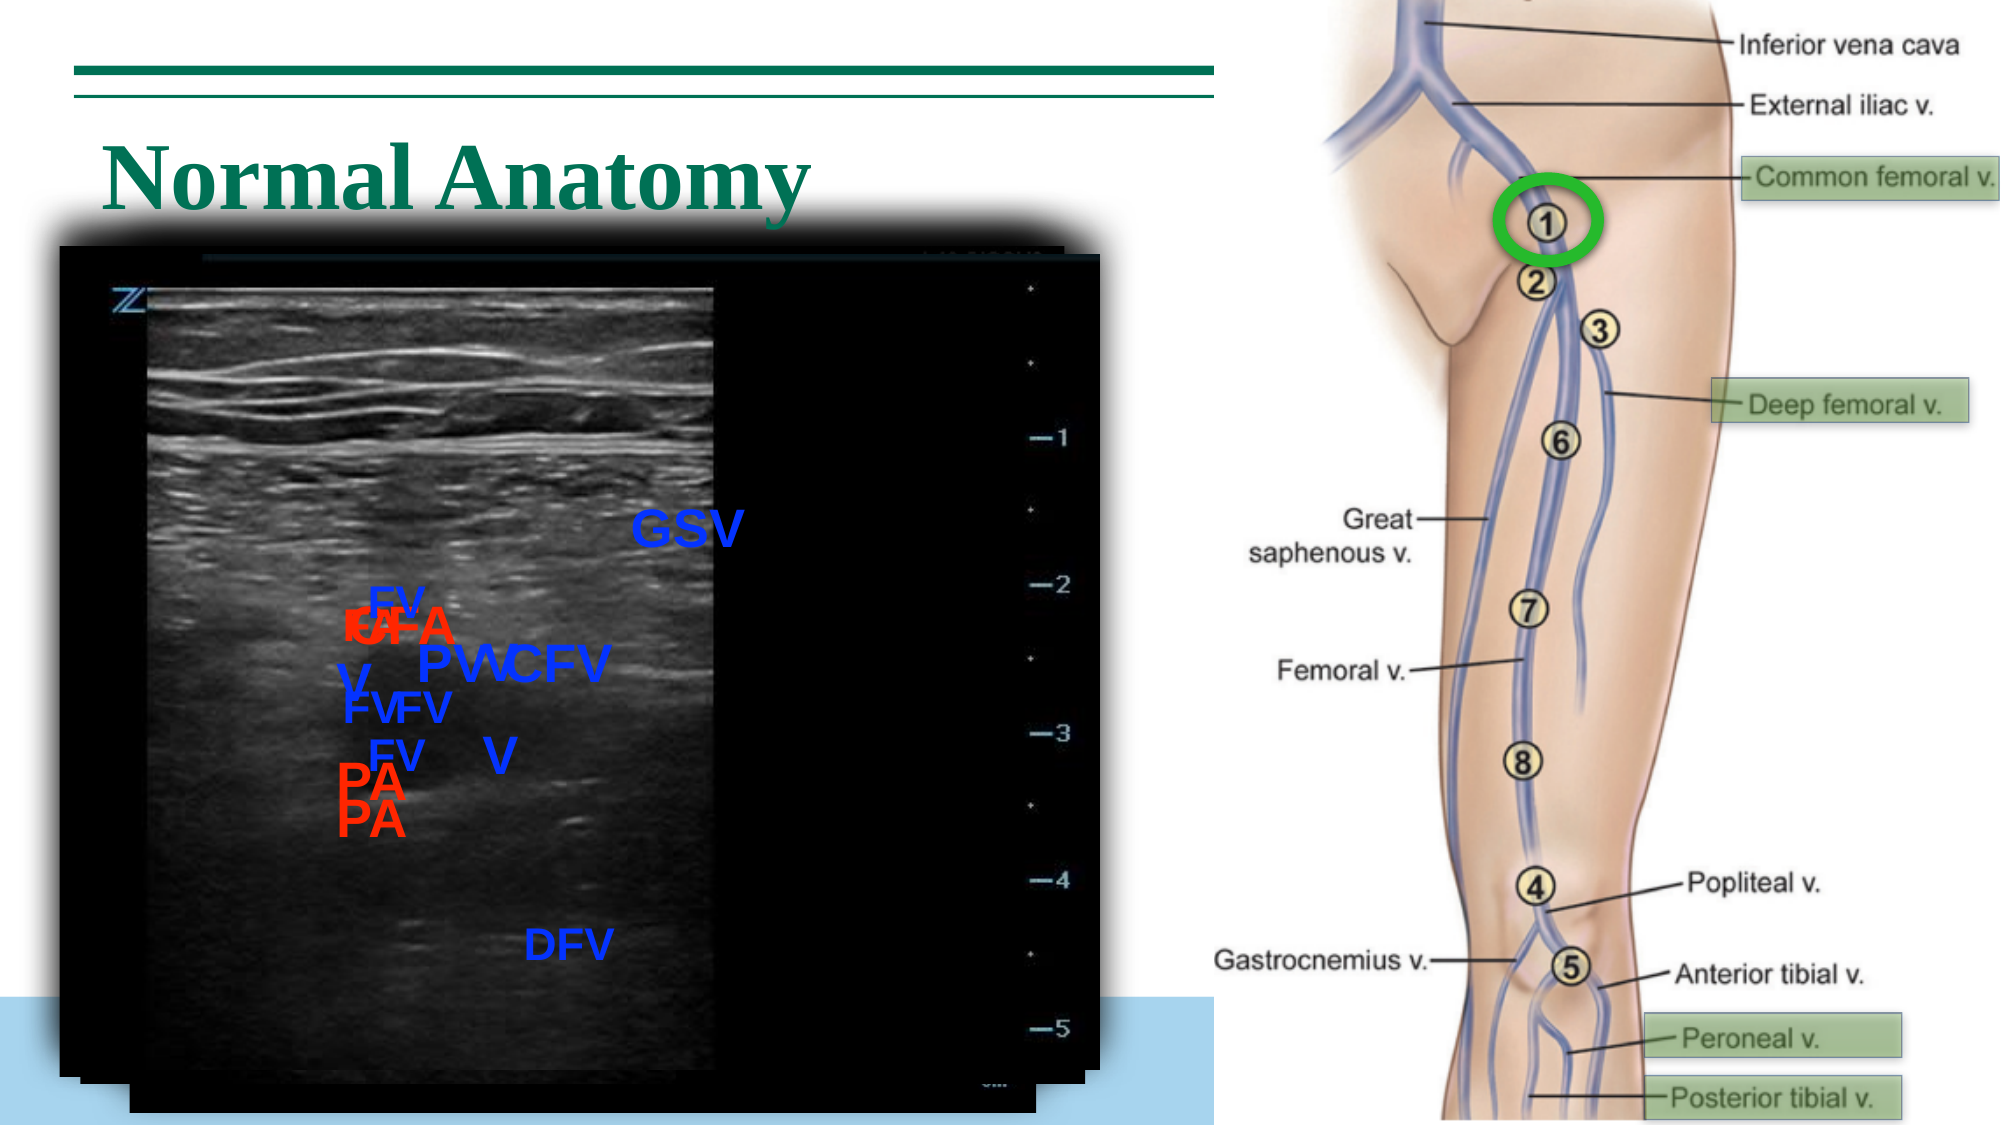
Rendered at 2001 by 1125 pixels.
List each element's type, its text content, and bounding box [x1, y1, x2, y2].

title Normal Anatomy [93, 69, 1213, 288]
picture [0, 0, 2001, 1125]
